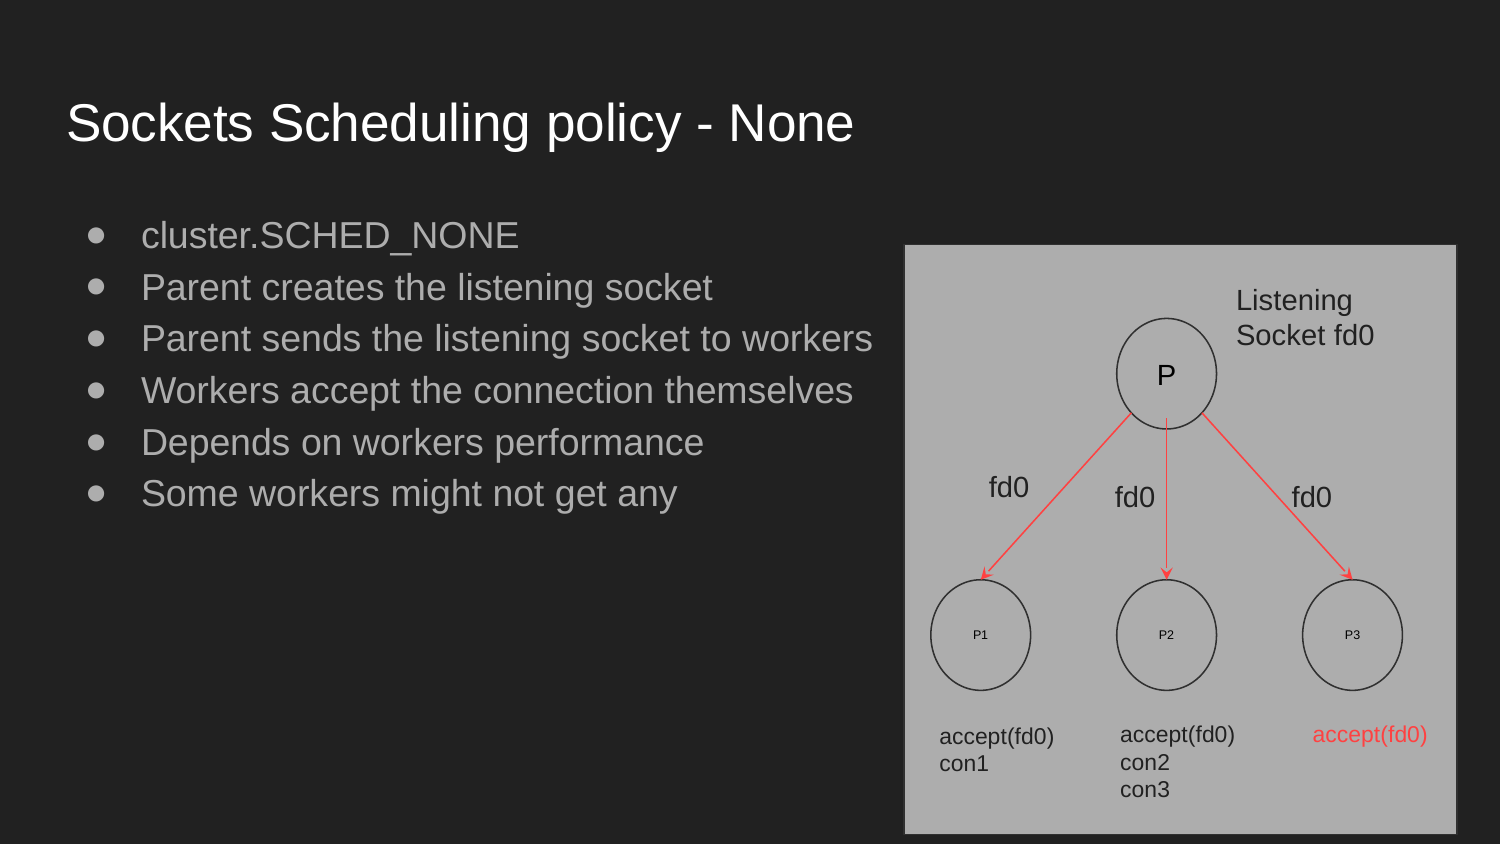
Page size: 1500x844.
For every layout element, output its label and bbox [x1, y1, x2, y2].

text_box [904, 244, 1470, 835]
list [51, 189, 923, 750]
title [51, 72, 1449, 167]
